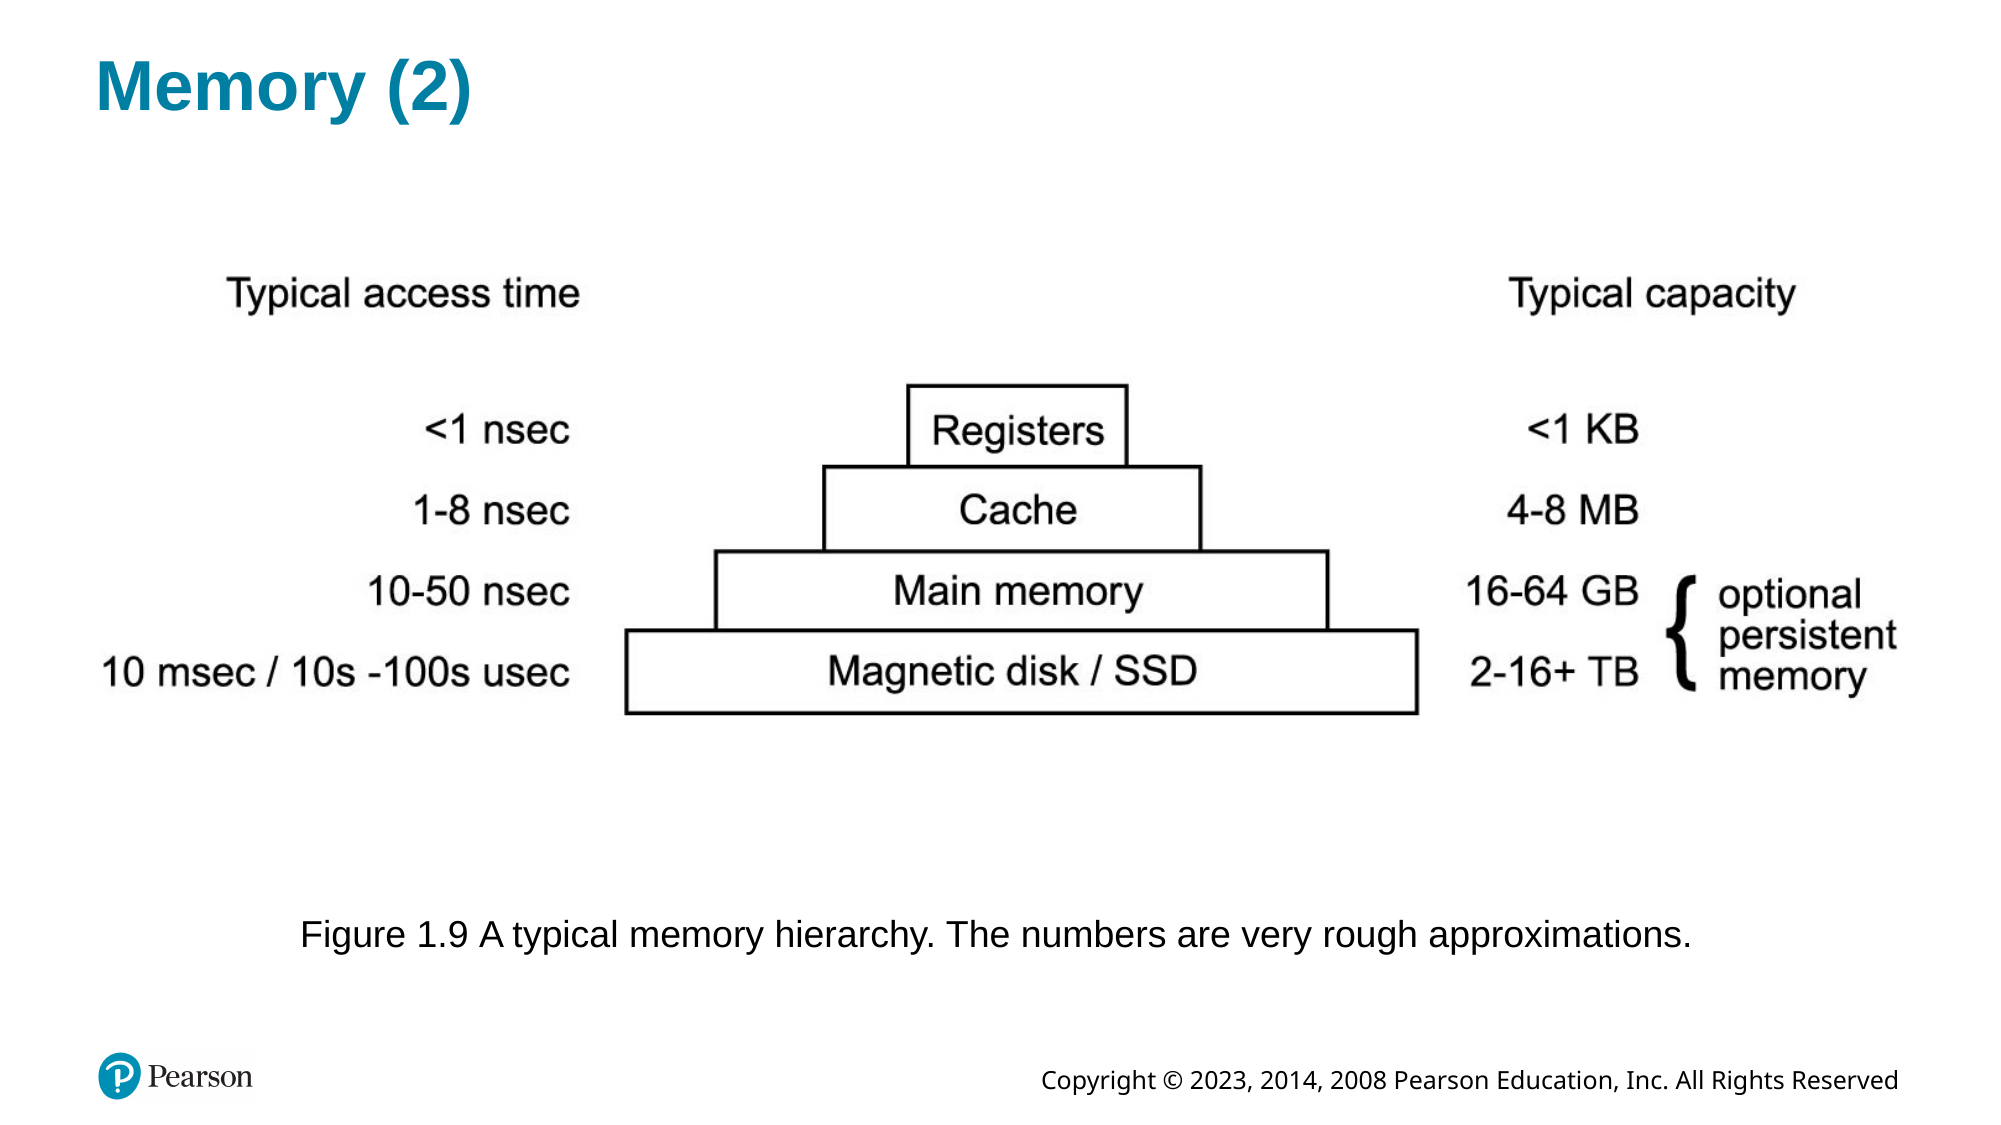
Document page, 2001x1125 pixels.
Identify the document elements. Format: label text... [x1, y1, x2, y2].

picture [94, 274, 1908, 724]
title Memory (2) [95, 0, 1906, 179]
picture [97, 1051, 254, 1101]
list Figure 1.9 A typical memory hierarchy. The numbers are very rough approximations. [300, 735, 1701, 1125]
